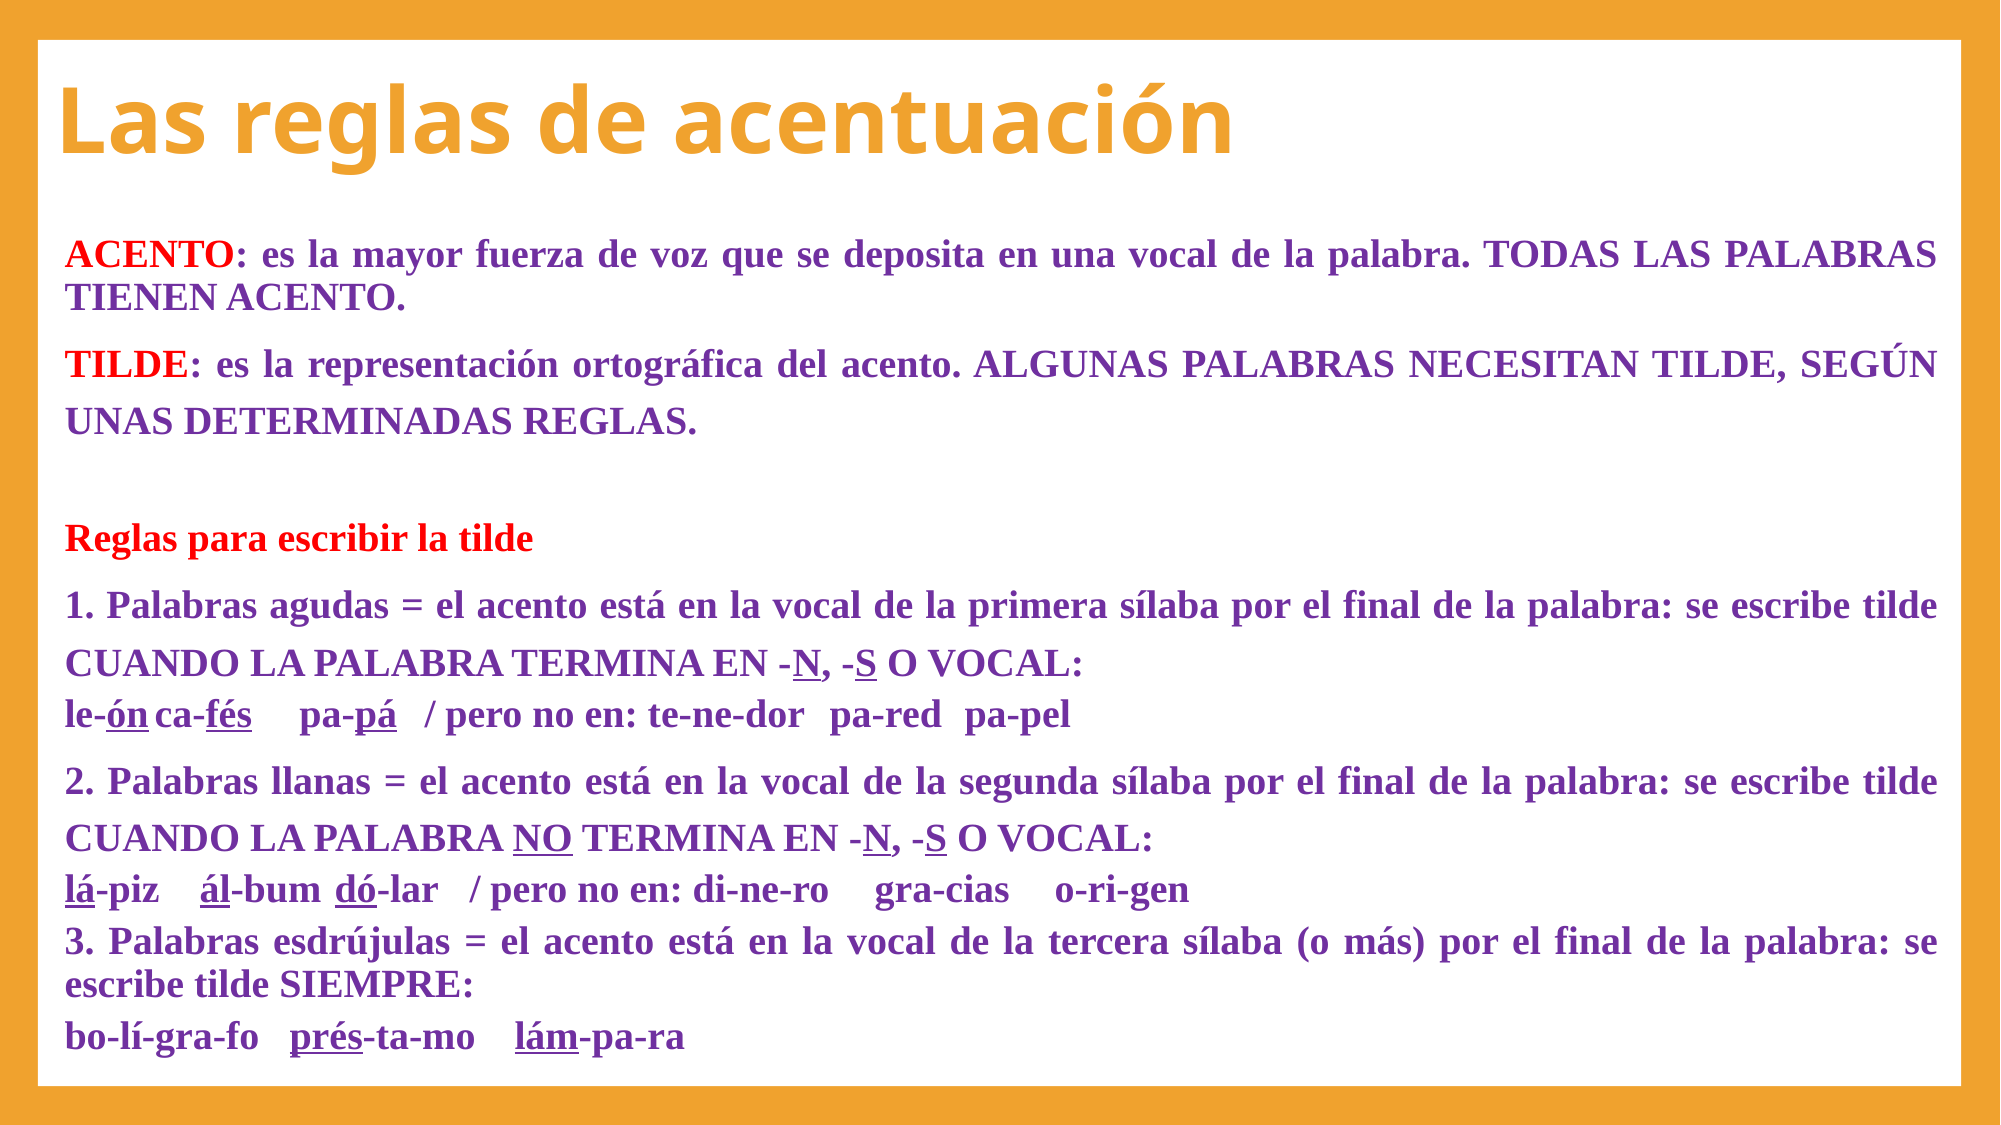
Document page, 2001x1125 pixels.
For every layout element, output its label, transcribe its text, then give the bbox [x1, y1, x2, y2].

title Las reglas de acentuación [40, 56, 1956, 191]
list ACENTO: es la mayor fuerza de voz que se deposita en una vocal de la palabra. TODAS LAS PALABRAS TIENEN ACENTO. TILDE: es la representación ortográfica del acento. ALGUNAS PALABRAS NECESITAN TILDE, SEGÚN UNAS DETERMINADAS REGLAS. Reglas para escribir la tilde 1. Palabras agudas = el acento está en la vocal de la primera sílaba por el final de la palabra: se escribe tilde CUANDO LA PALABRA TERMINA EN -N, -S O VOCAL: le-ón ca-fés pa-pá / pero no en: te-ne-dor pa-red pa-pel 2. Palabras llanas = el acento está en la vocal de la segunda sílaba por el final de la palabra: se escribe tilde CUANDO LA PALABRA NO TERMINA EN -N, -S O VOCAL: lá-piz ál-bum dó-lar / pero no en: di-ne-ro gra-cias o-ri-gen 3. Palabras esdrújulas = el acento está en la vocal de la tercera sílaba (o más) por el final de la palabra: se escribe tilde SIEMPRE: bo-lí-gra-fo prés-ta-mo lám-pa-ra [40, 204, 1956, 1075]
